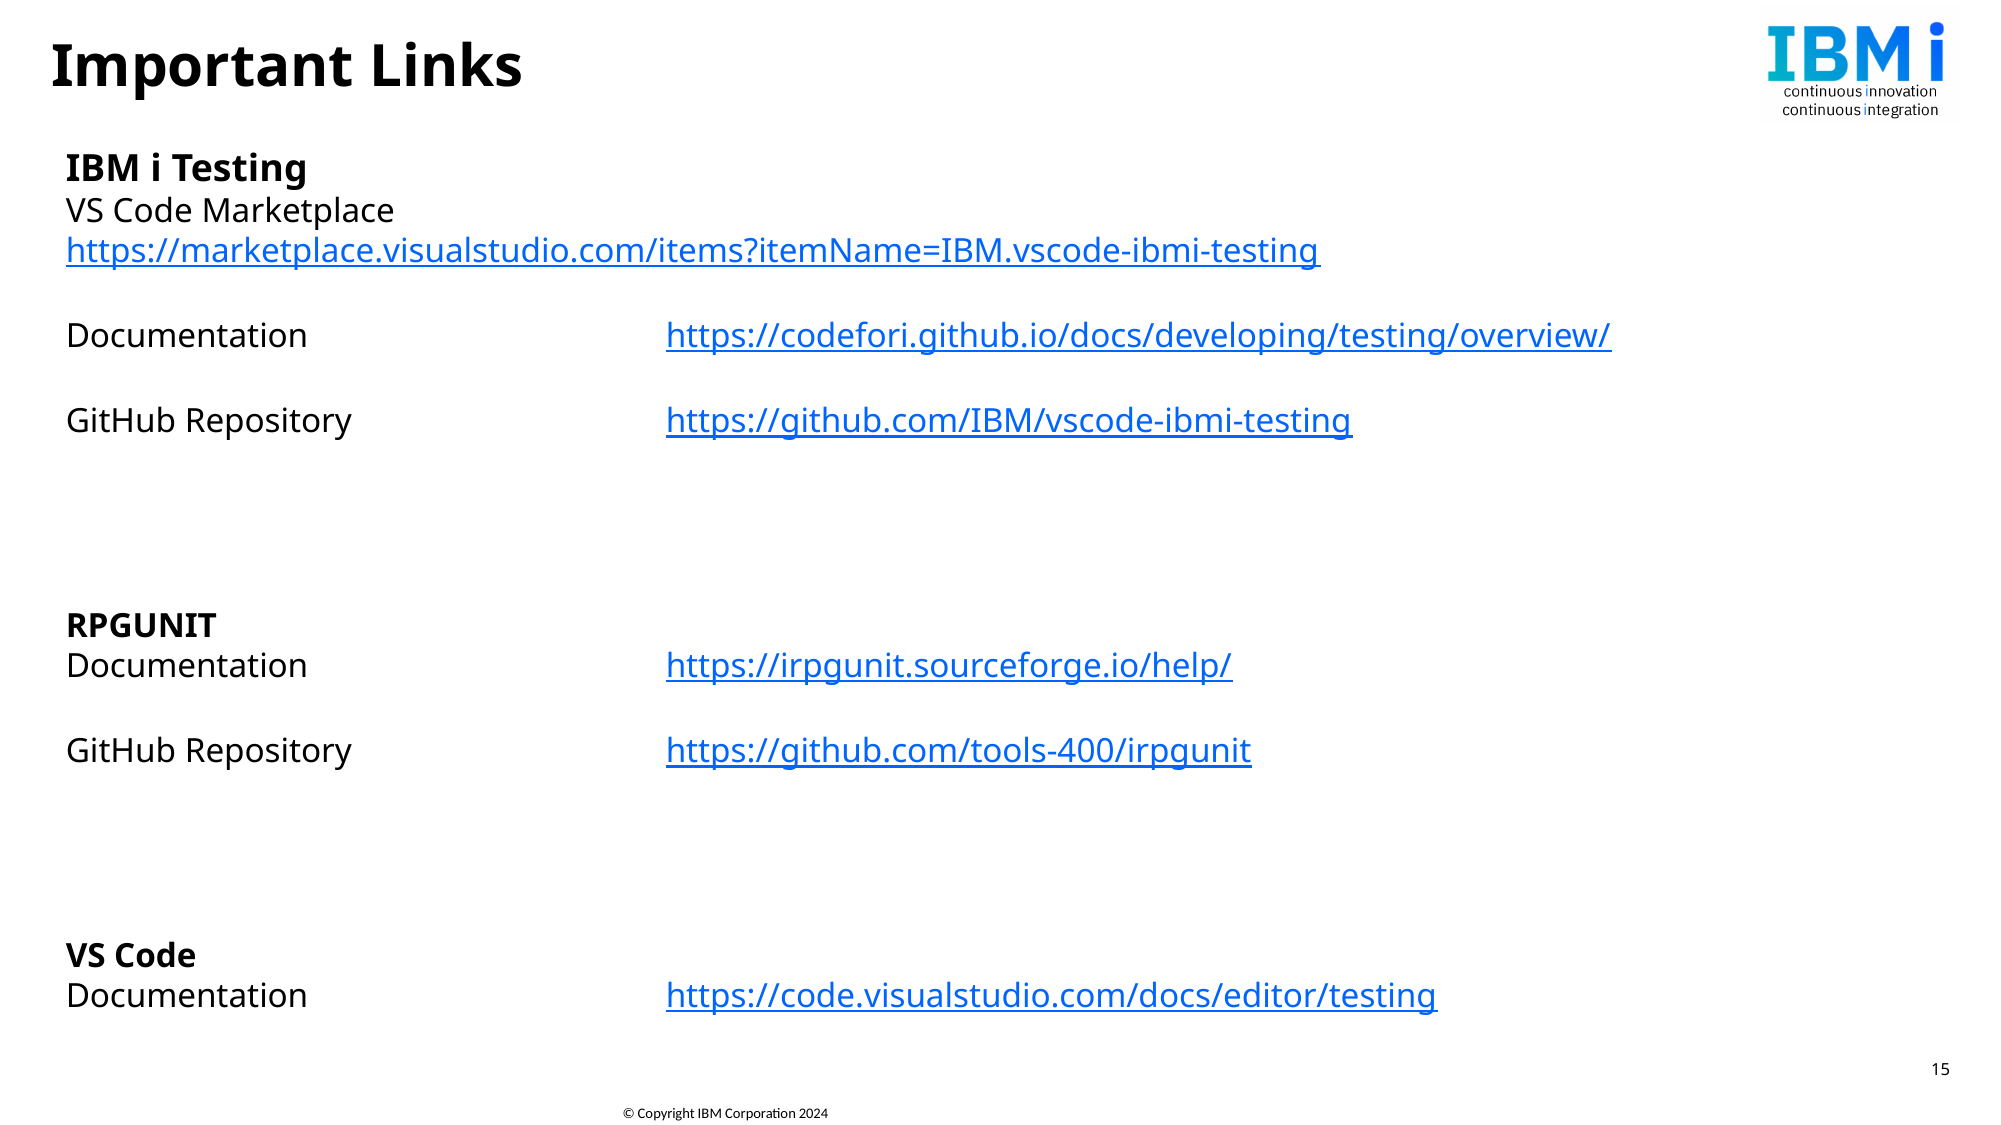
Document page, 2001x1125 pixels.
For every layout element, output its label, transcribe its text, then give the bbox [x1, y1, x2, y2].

picture [1761, 5, 1961, 124]
list IBM i Testing VS Code Marketplace https://marketplace.visualstudio.com/items?itemName=IBM.vscode-ibmi-testing Documentation https://codefori.github.io/docs/developing/testing/overview/ GitHub Repository https://github.com/IBM/vscode-ibmi-testing RPGUNIT Documentation https://irpgunit.sourceforge.io/help/ GitHub Repository https://github.com/tools-400/irpgunit VS Code Documentation https://code.visualstudio.com/docs/editor/testing [51, 136, 1934, 1068]
title Important Links [51, 36, 1721, 101]
slide_number 15 [1500, 1055, 1950, 1086]
